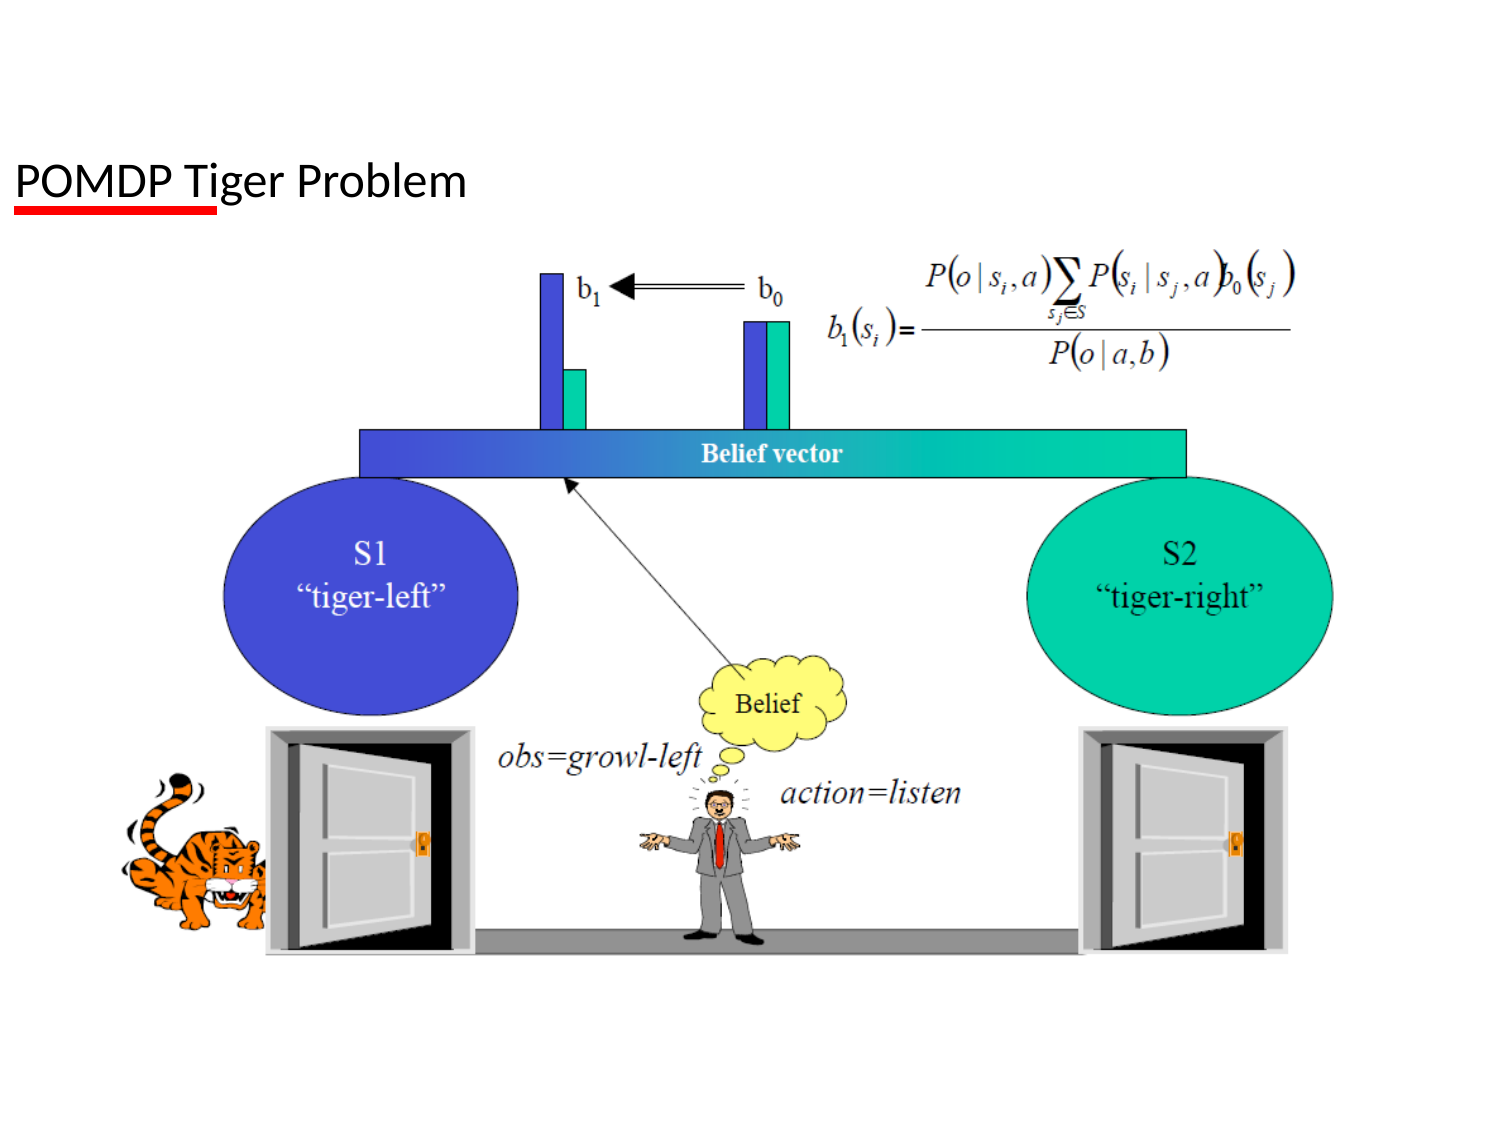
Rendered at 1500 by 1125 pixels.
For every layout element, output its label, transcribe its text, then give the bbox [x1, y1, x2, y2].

picture [116, 223, 1343, 974]
text_box POMDP Tiger Problem [0, 140, 847, 216]
